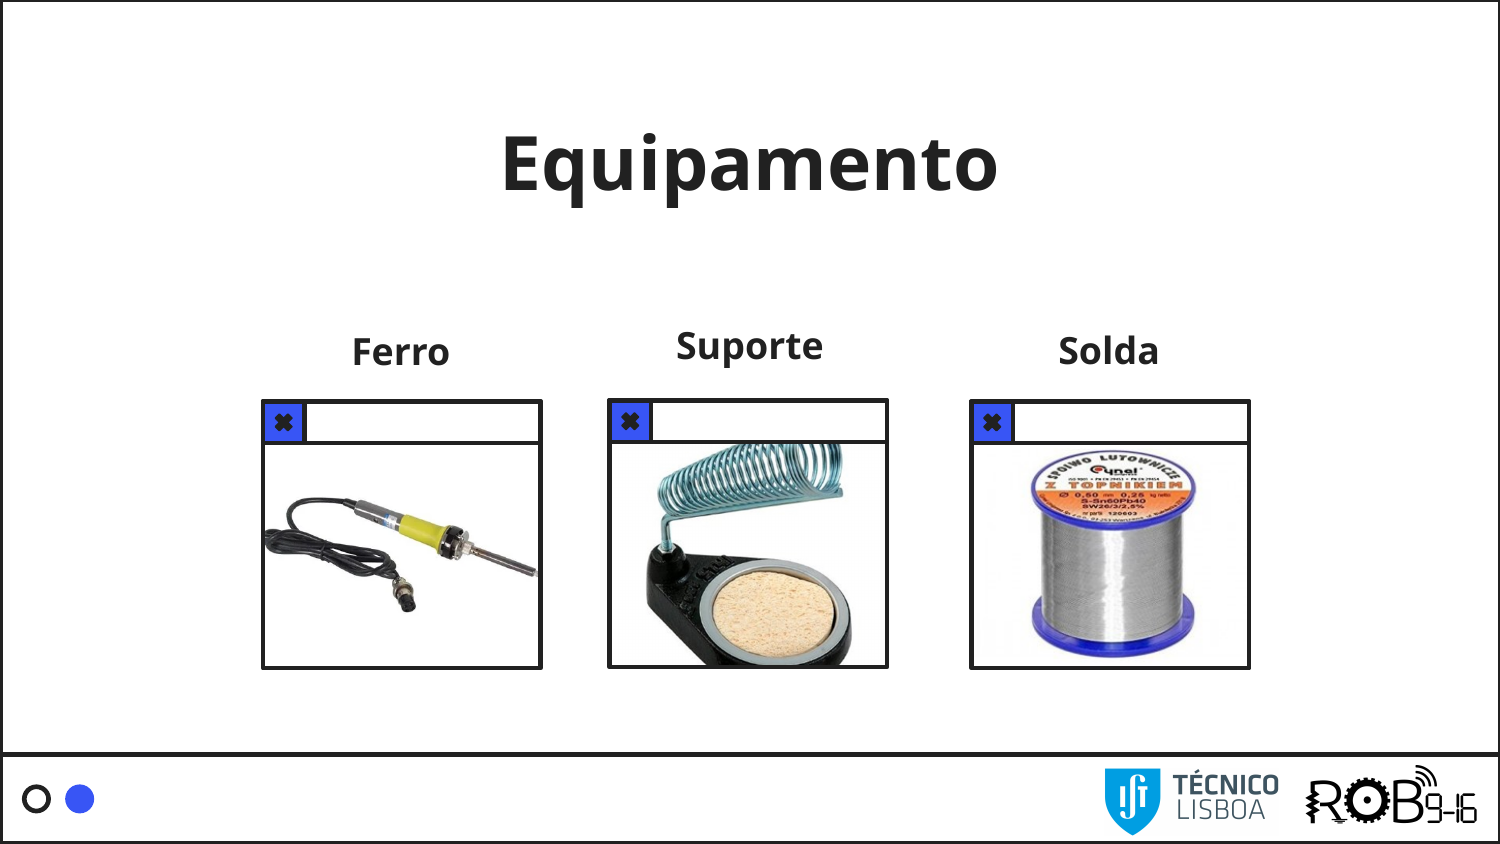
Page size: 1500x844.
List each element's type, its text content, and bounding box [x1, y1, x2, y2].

text_box Suporte [598, 306, 902, 390]
picture [1121, 787, 1125, 806]
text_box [609, 400, 888, 668]
picture [1130, 776, 1135, 818]
picture [1138, 787, 1147, 806]
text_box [971, 401, 1250, 669]
picture [1304, 764, 1477, 837]
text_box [262, 401, 541, 669]
subtitle Ferro [263, 312, 539, 396]
text_box Solda [971, 312, 1248, 395]
title Equipamento [73, 100, 1427, 206]
picture [1104, 767, 1279, 837]
